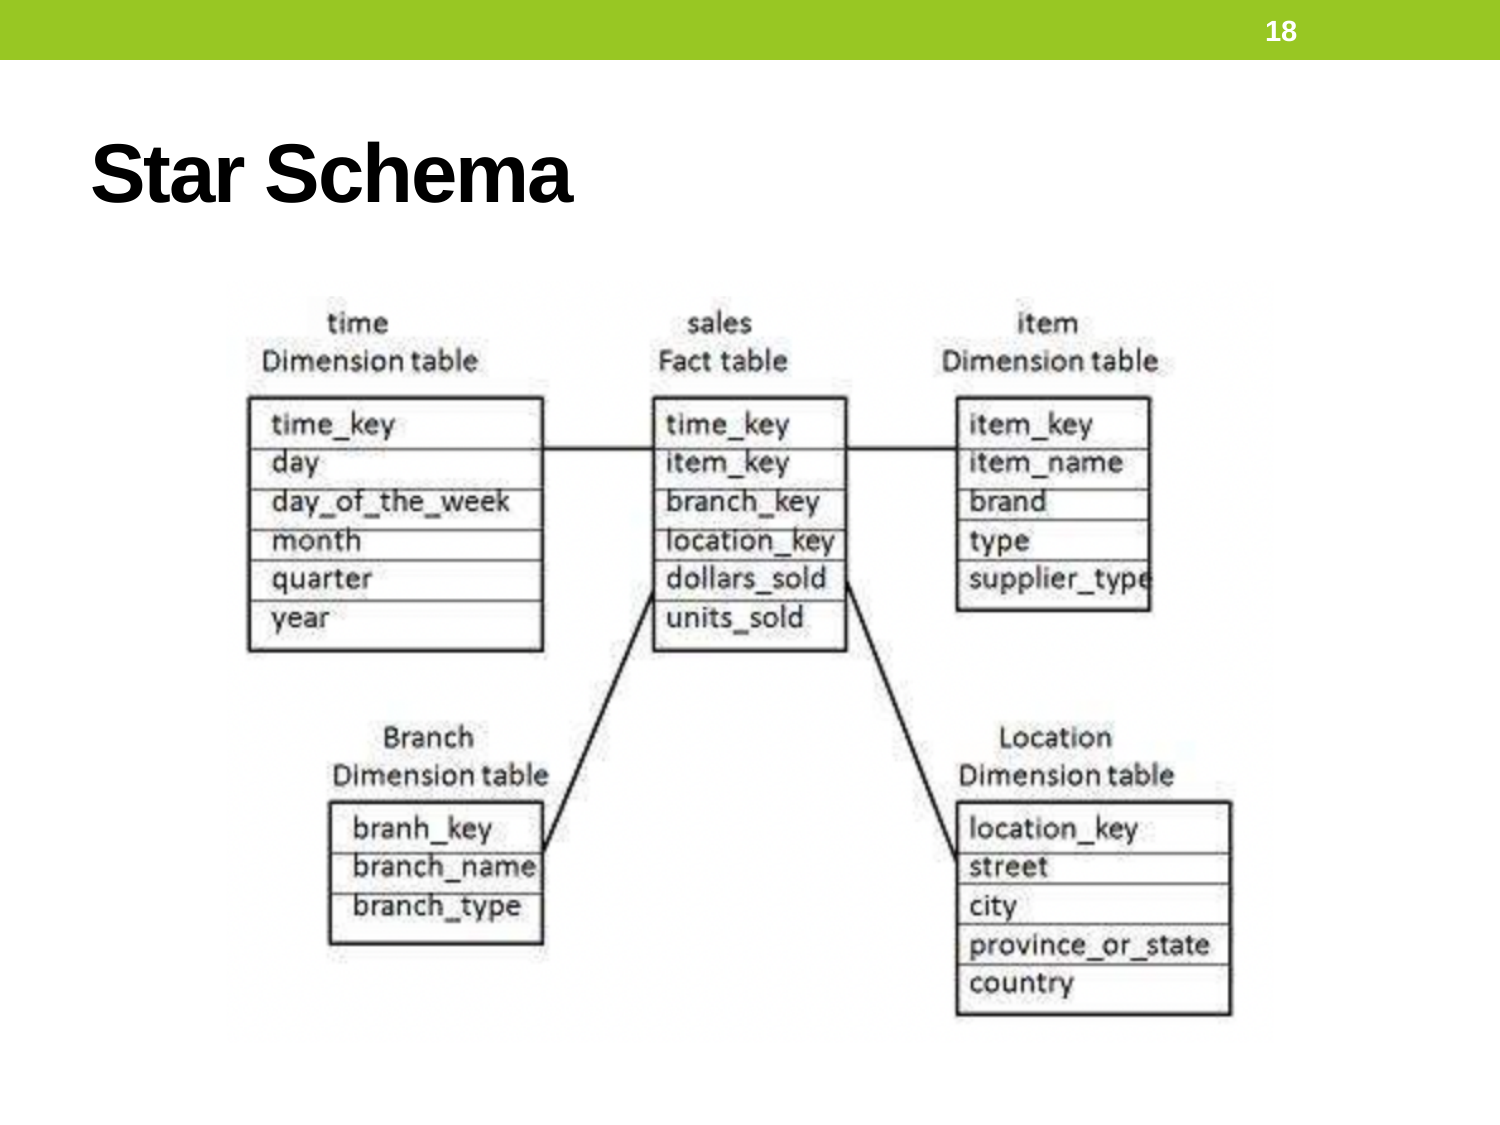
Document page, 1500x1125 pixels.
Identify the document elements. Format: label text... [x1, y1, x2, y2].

slide_number 18 [1250, 3, 1425, 57]
title Star Schema [75, 87, 1425, 250]
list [225, 280, 1275, 1044]
